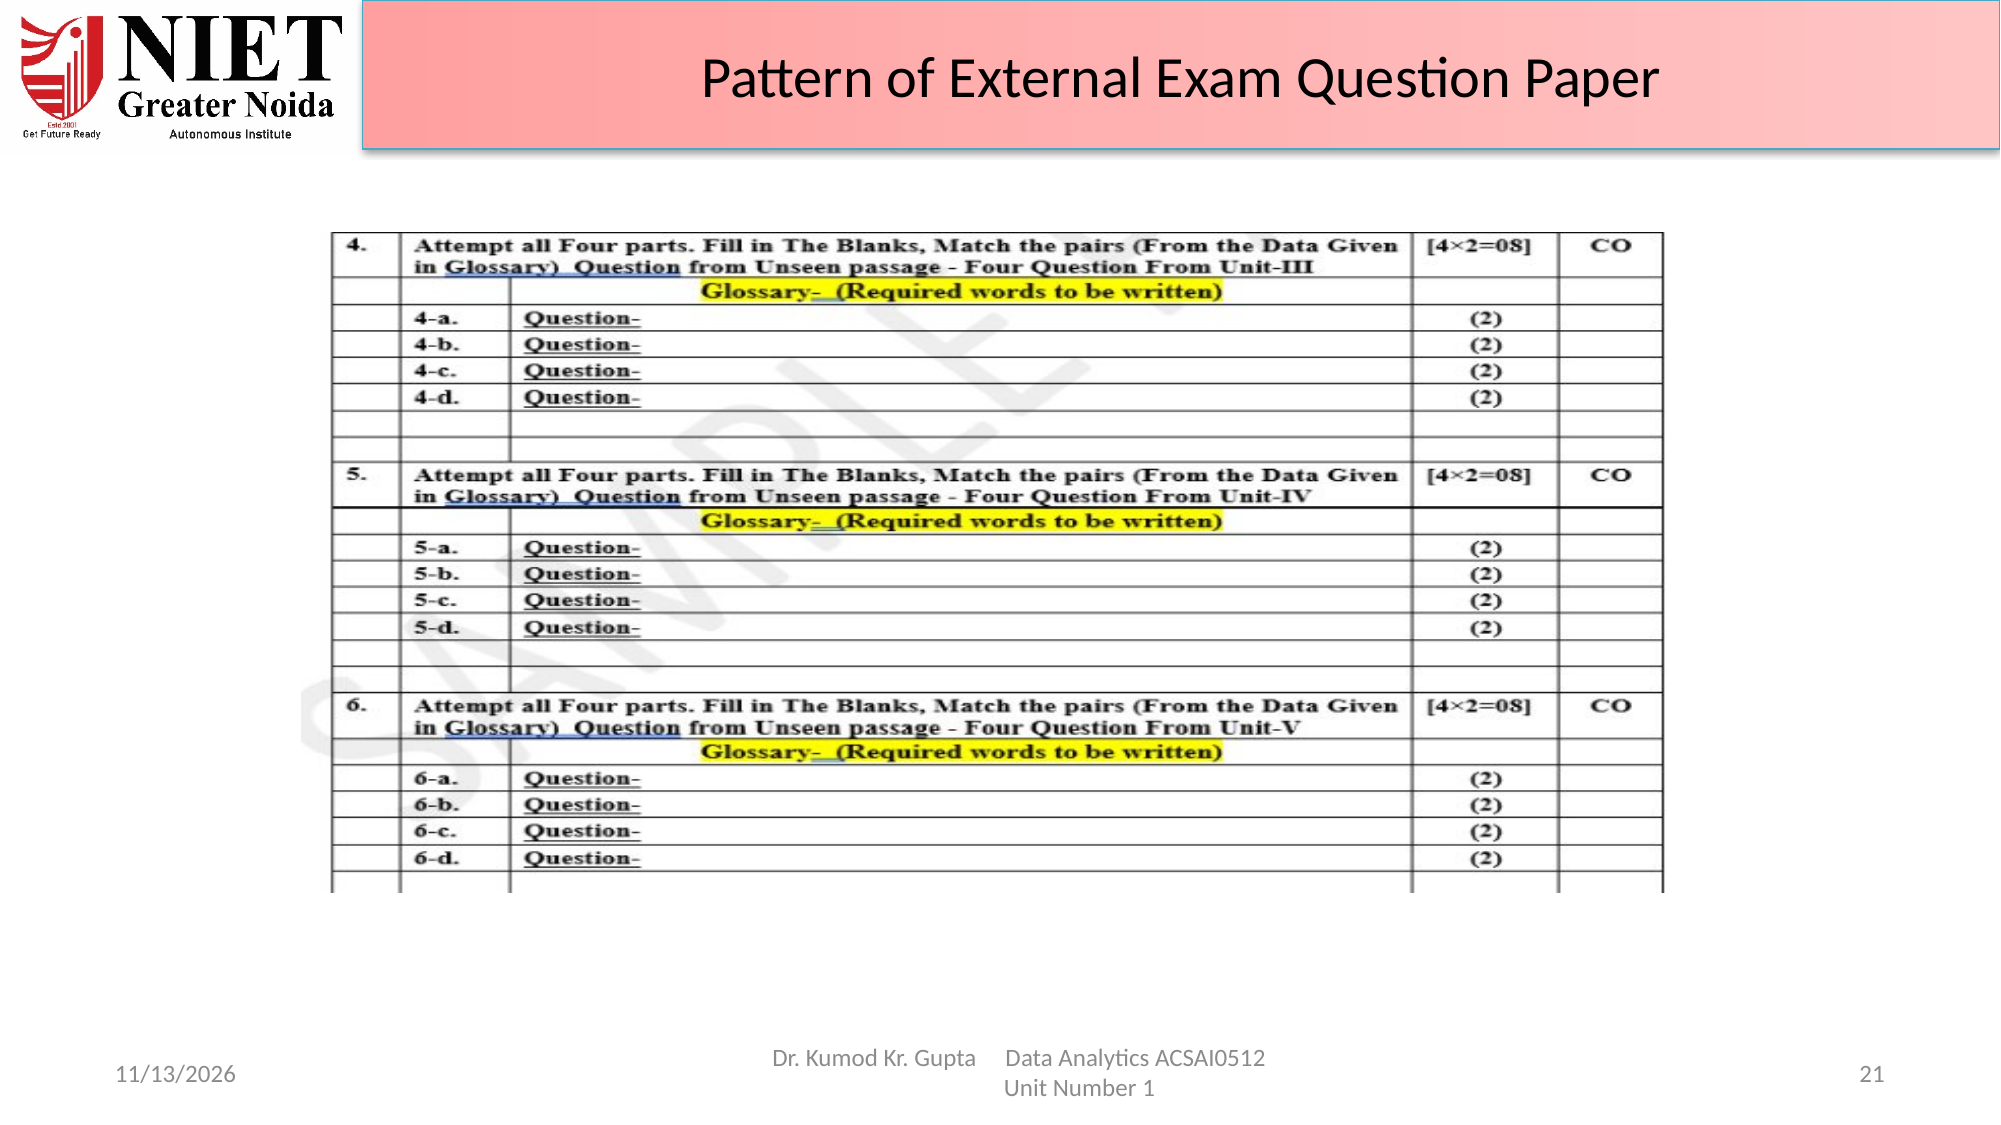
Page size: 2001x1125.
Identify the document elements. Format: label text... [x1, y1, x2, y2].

slide_number 21 [1433, 1042, 1900, 1103]
footer Dr. Kumod Kr. Gupta Data Analytics ACSAI0512 Unit Number 1 [746, 1041, 1413, 1103]
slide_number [99, 1042, 567, 1103]
picture [0, 0, 363, 156]
picture [301, 232, 1699, 893]
text_box Pattern of External Exam Question Paper [363, 0, 2000, 150]
